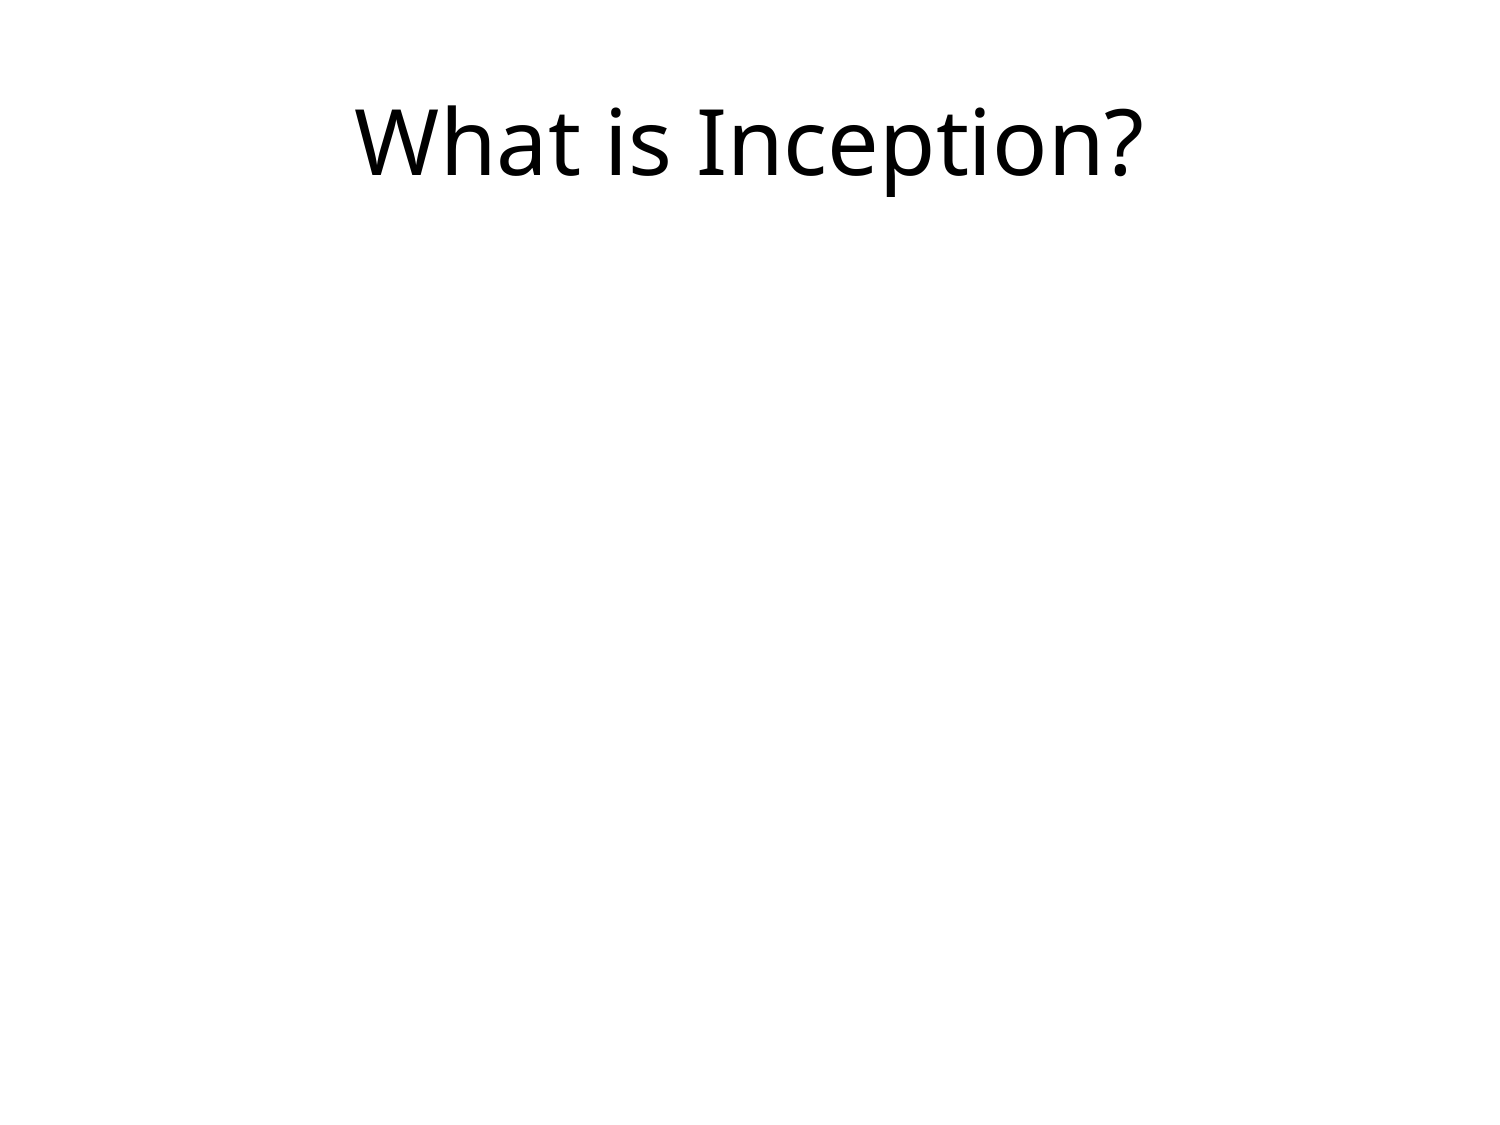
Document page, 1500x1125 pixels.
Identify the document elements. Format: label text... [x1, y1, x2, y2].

title What is Inception? [75, 45, 1425, 233]
